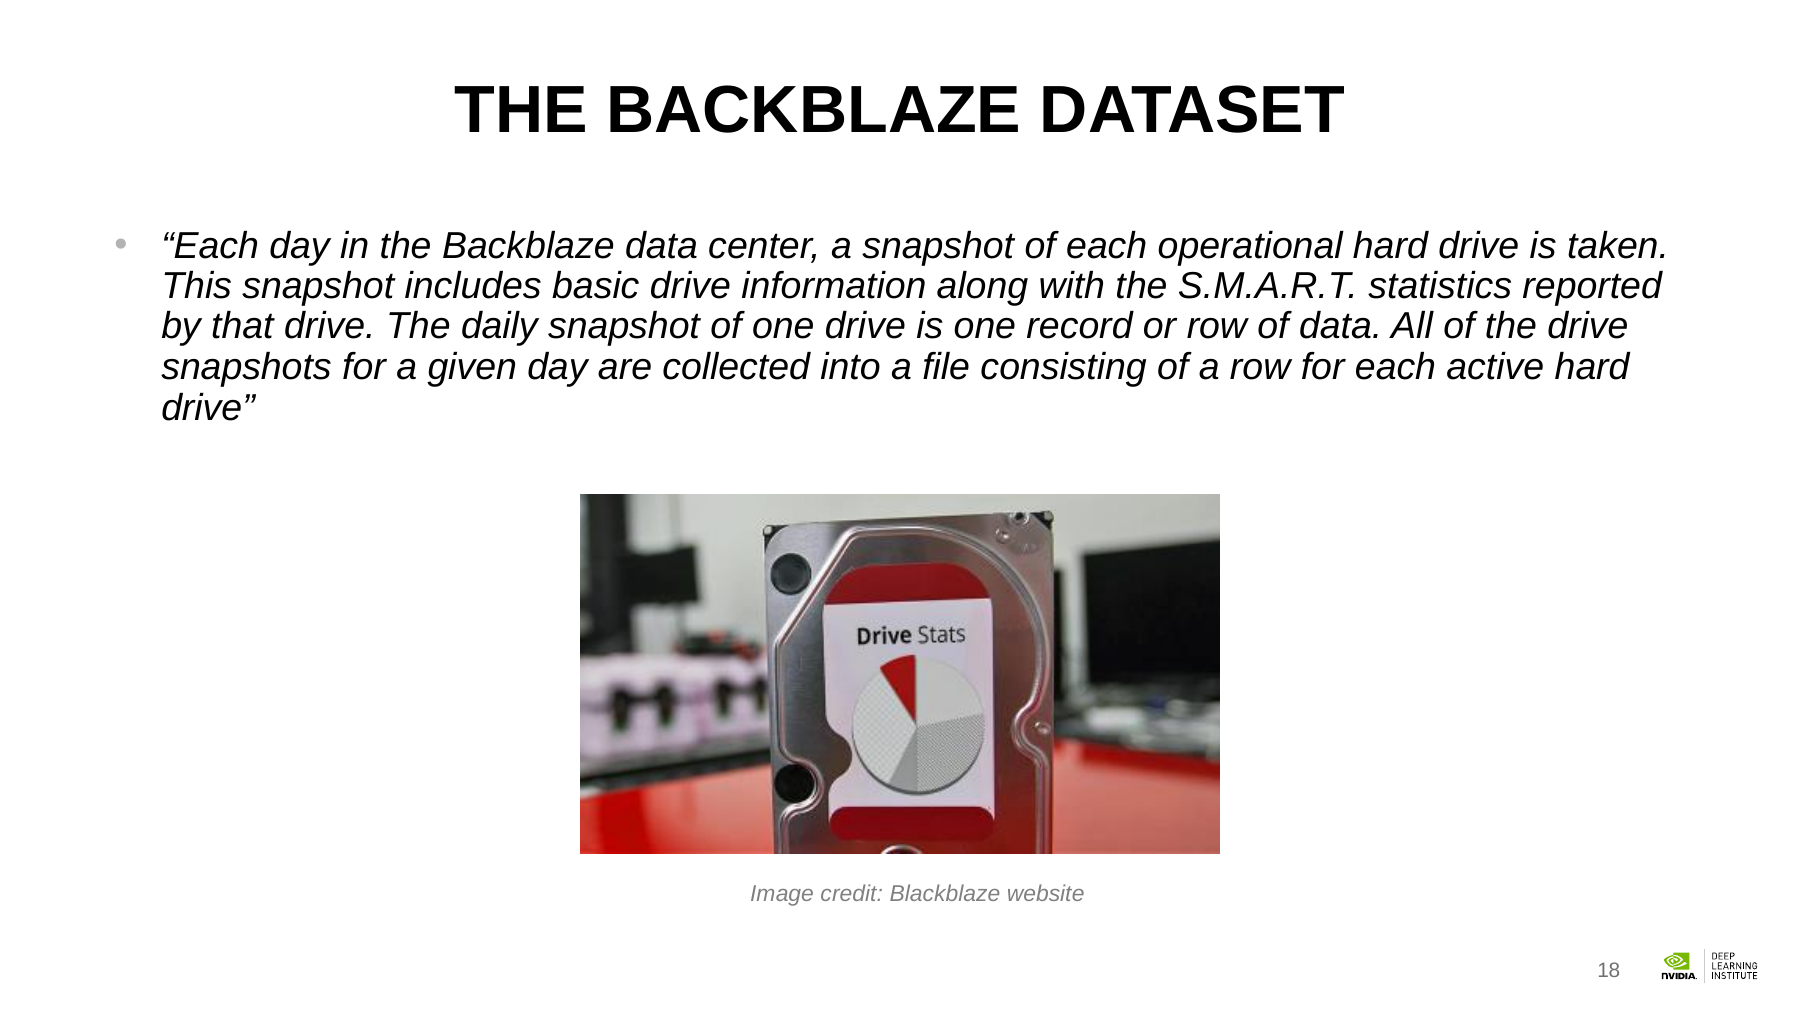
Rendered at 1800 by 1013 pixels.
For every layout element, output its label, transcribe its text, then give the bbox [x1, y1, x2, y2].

slide_number 18 [1230, 942, 1636, 997]
title THE BACKBLAZE DATASET [81, 57, 1719, 156]
picture [580, 493, 1220, 854]
text_box Image credit: Blackblaze website [735, 871, 1636, 914]
text_box “Each day in the Backblaze data center, a snapshot of each operational hard drive is taken. This snapshot includes basic drive information along with the S.M.A.R.T. statistics reported by that drive. The daily snapshot of one drive is one record or row of data. All of the drive snapshots for a given day are collected into a file consisting of a row for each active hard drive” [99, 218, 1701, 514]
